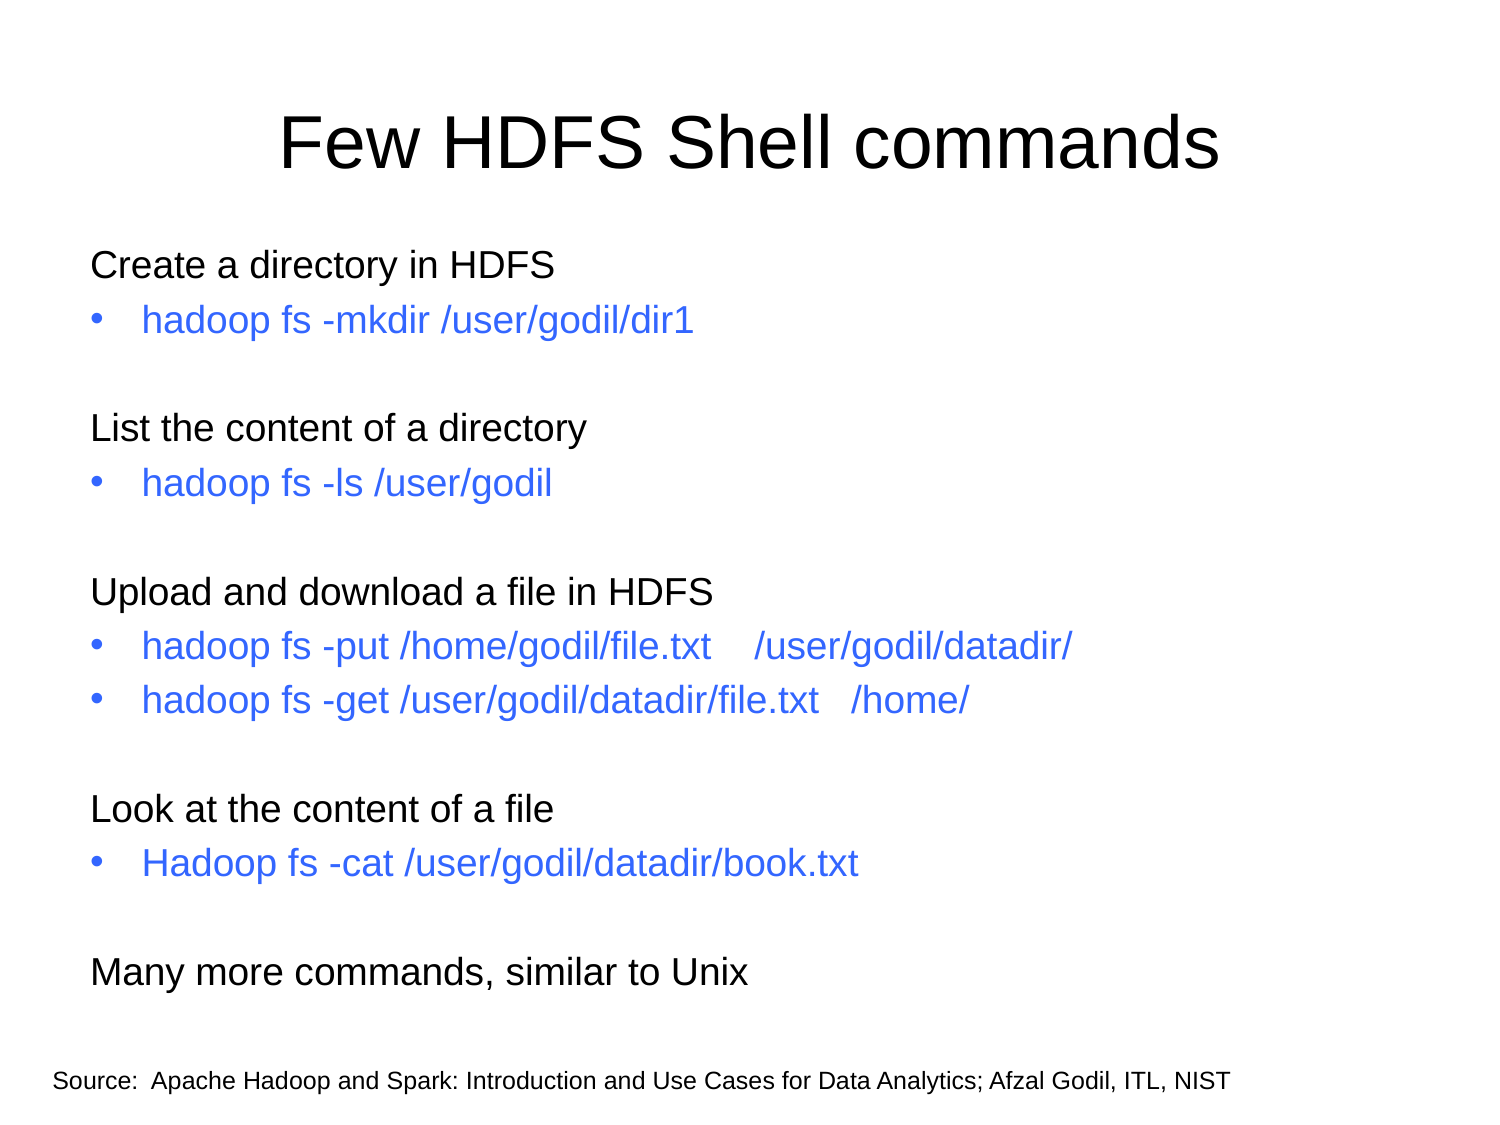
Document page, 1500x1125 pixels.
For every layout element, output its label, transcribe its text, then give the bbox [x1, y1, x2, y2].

title Few HDFS Shell commands [75, 45, 1425, 232]
list Create a directory in HDFS hadoop fs -mkdir /user/godil/dir1 List the content of a directory hadoop fs -ls /user/godil Upload and download a file in HDFS hadoop fs -put /home/godil/file.txt /user/godil/datadir/ hadoop fs -get /user/godil/datadir/file.txt /home/ Look at the content of a file Hadoop fs -cat /user/godil/datadir/book.txt Many more commands, similar to Unix [75, 232, 1425, 1005]
text_box Source: Apache Hadoop and Spark: Introduction and Use Cases for Data Analytics; Afzal Godil, ITL, NIST [37, 1057, 1388, 1102]
